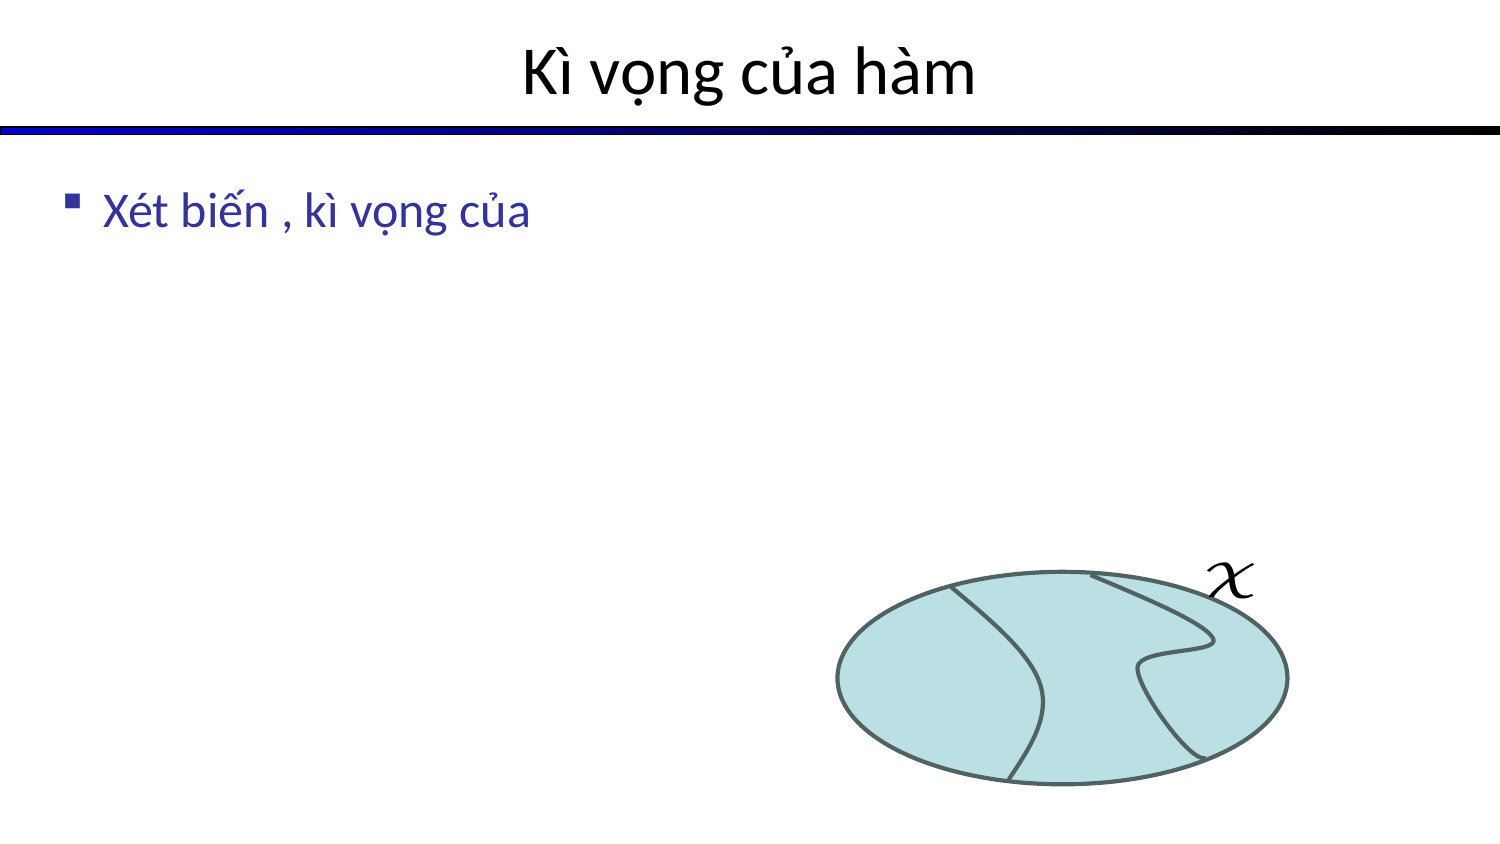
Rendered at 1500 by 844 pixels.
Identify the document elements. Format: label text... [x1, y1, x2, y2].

title Kì vọng của hàm [0, 0, 1500, 138]
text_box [837, 557, 1297, 785]
